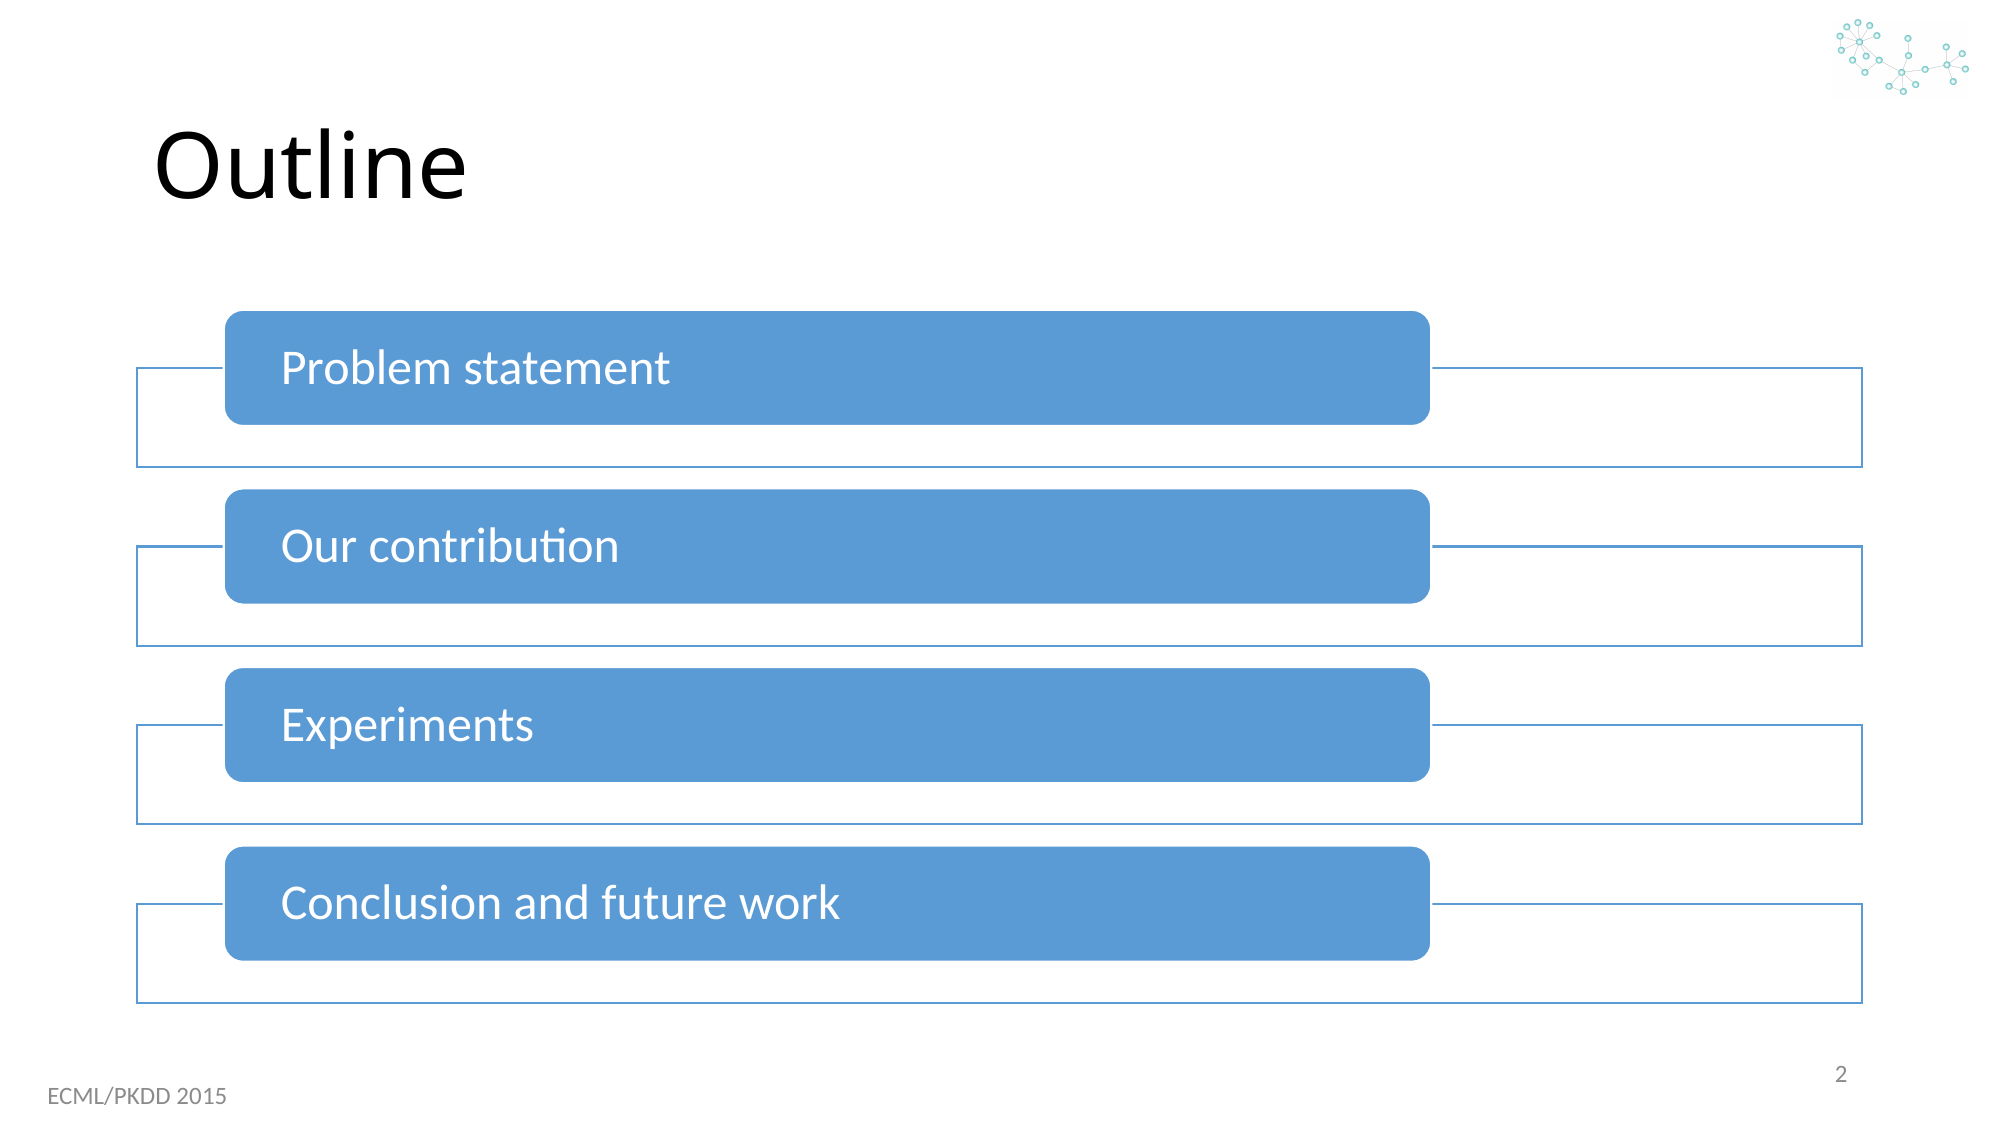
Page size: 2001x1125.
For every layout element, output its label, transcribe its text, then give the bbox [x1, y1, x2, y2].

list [137, 299, 1863, 1014]
footer ECML/PKDD 2015 [0, 1065, 475, 1125]
slide_number 2 [1412, 1042, 1863, 1103]
picture [1832, 19, 1969, 101]
title Outline [137, 59, 1863, 278]
